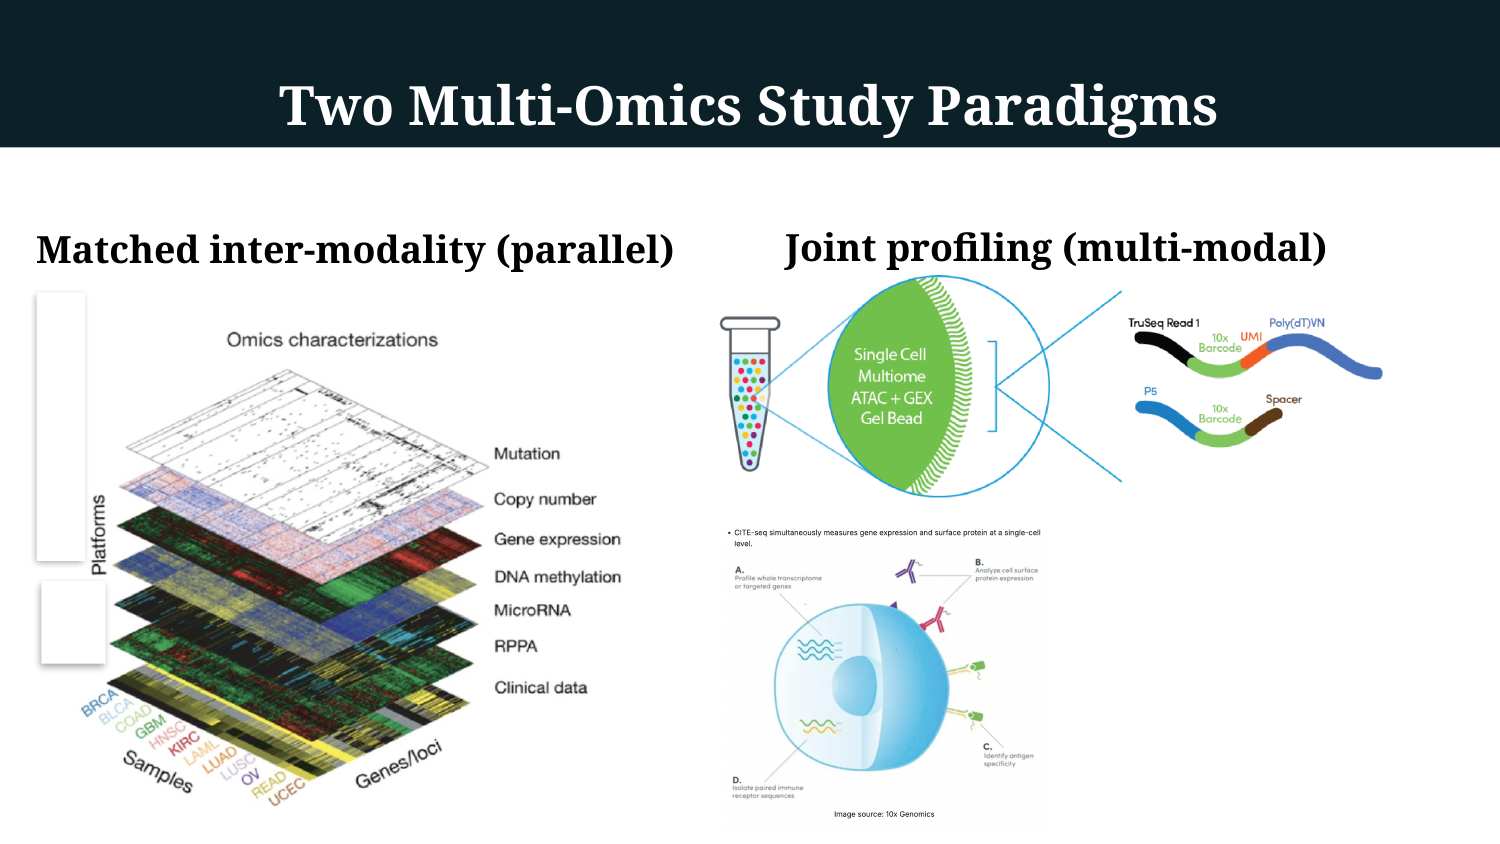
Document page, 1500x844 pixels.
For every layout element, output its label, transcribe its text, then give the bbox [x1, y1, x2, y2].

picture [721, 524, 1047, 831]
picture [719, 274, 1383, 499]
title Two Multi-Omics Study Paradigms [75, 33, 1425, 175]
text_box Matched inter-modality (parallel) [21, 219, 770, 279]
text_box Joint profiling (multi-modal) [770, 216, 1500, 277]
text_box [36, 291, 647, 820]
